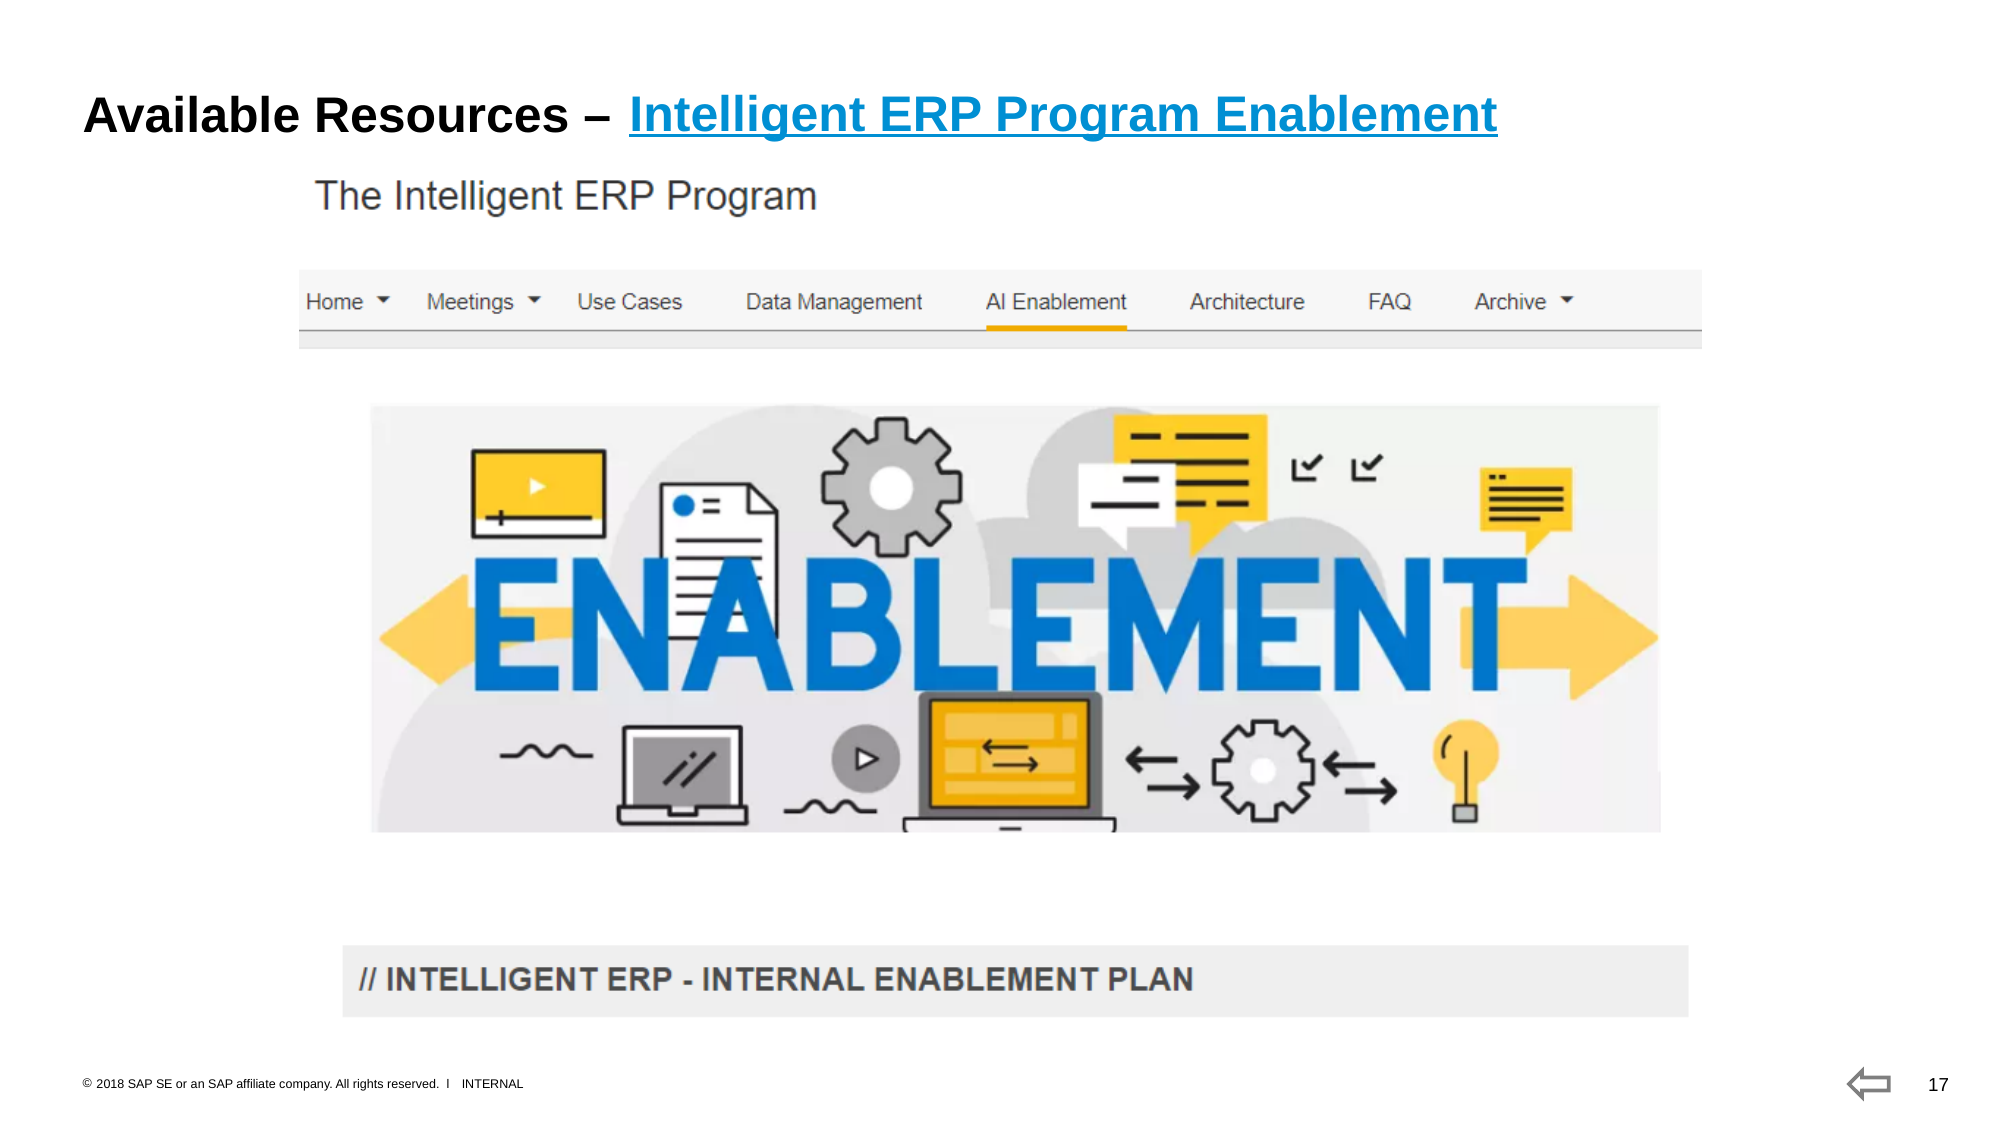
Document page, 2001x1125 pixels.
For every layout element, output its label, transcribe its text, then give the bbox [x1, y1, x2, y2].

text_box [1848, 1071, 1889, 1098]
text_box Intelligent ERP Program Enablement [629, 81, 1563, 142]
title Available Resources – [82, 82, 636, 144]
picture [298, 162, 1702, 1030]
